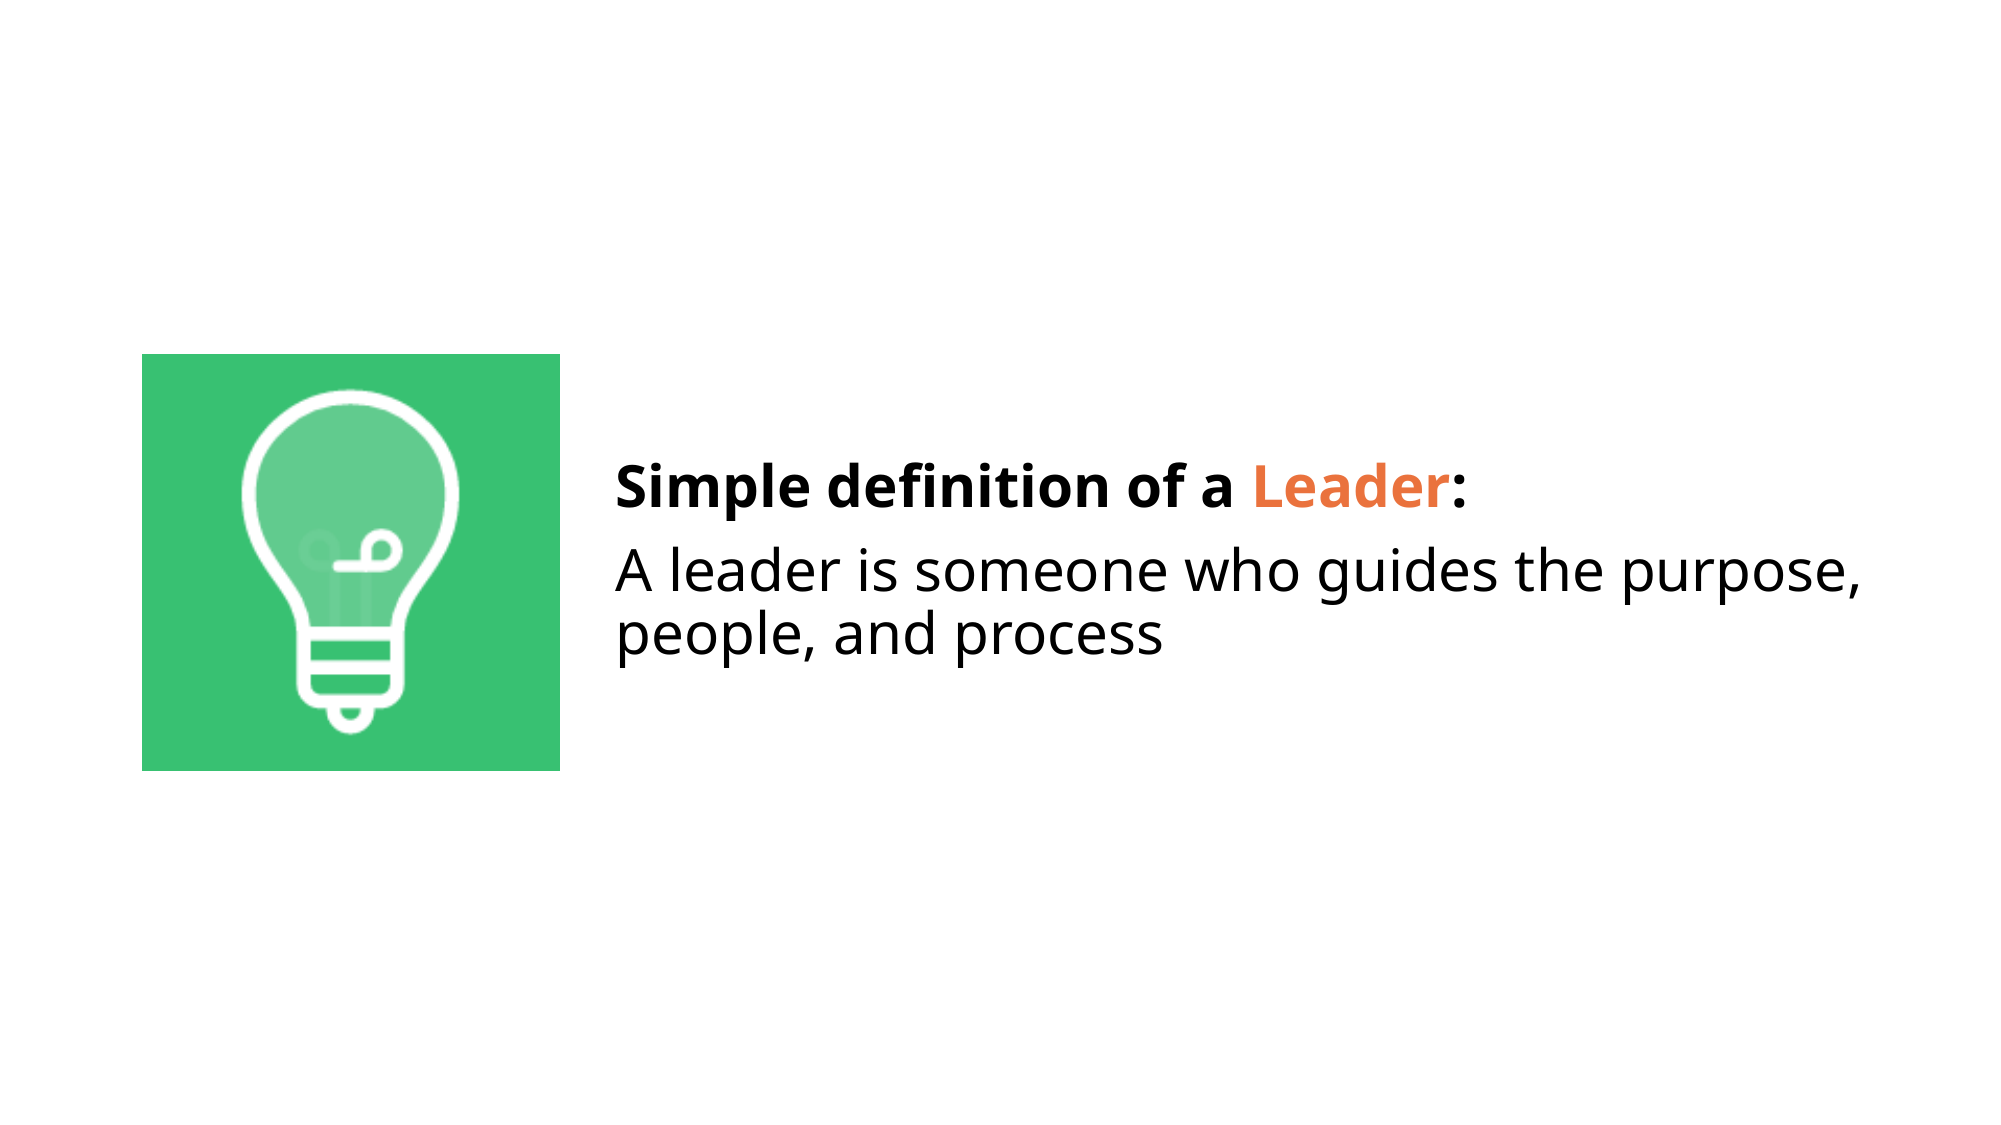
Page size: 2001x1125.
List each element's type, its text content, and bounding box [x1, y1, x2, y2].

picture [142, 354, 560, 771]
list Simple definition of a Leader: A leader is someone who guides the purpose, people, and process [600, 326, 1948, 799]
